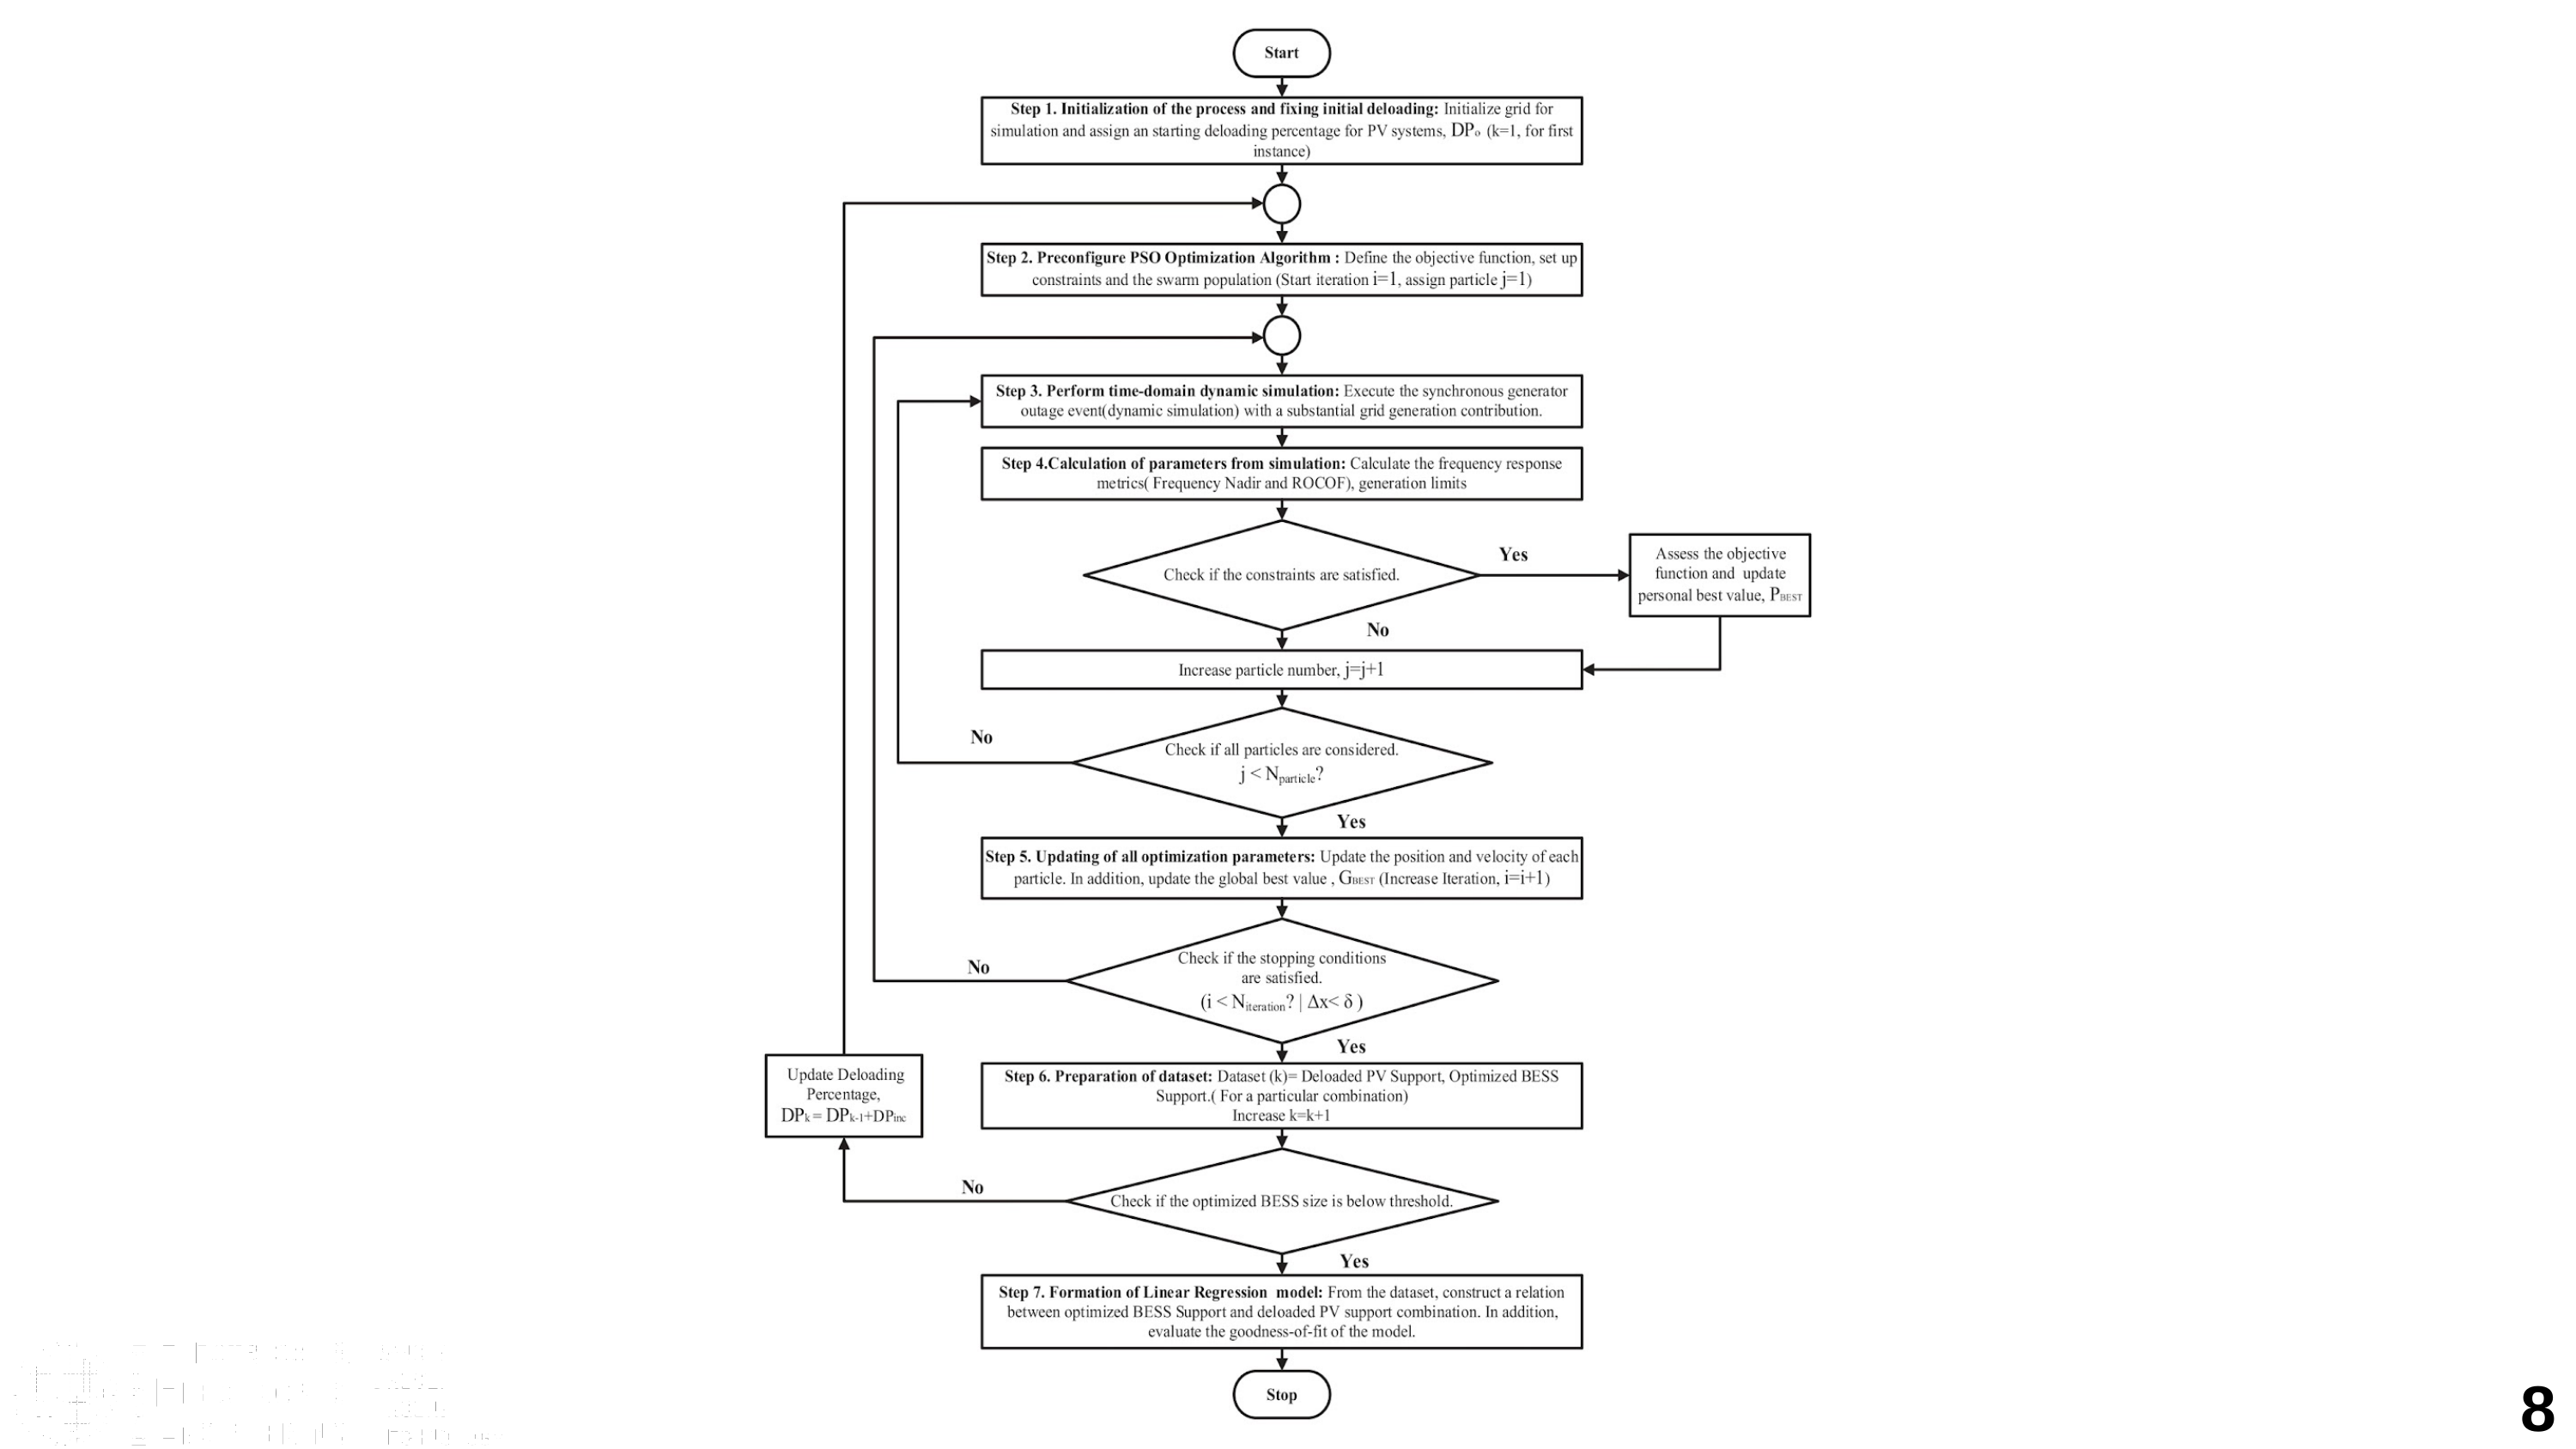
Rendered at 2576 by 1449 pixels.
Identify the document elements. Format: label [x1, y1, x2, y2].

text_box [10, 1338, 562, 1446]
text_box [2414, 1343, 2557, 1445]
picture [444, 3, 2132, 1434]
